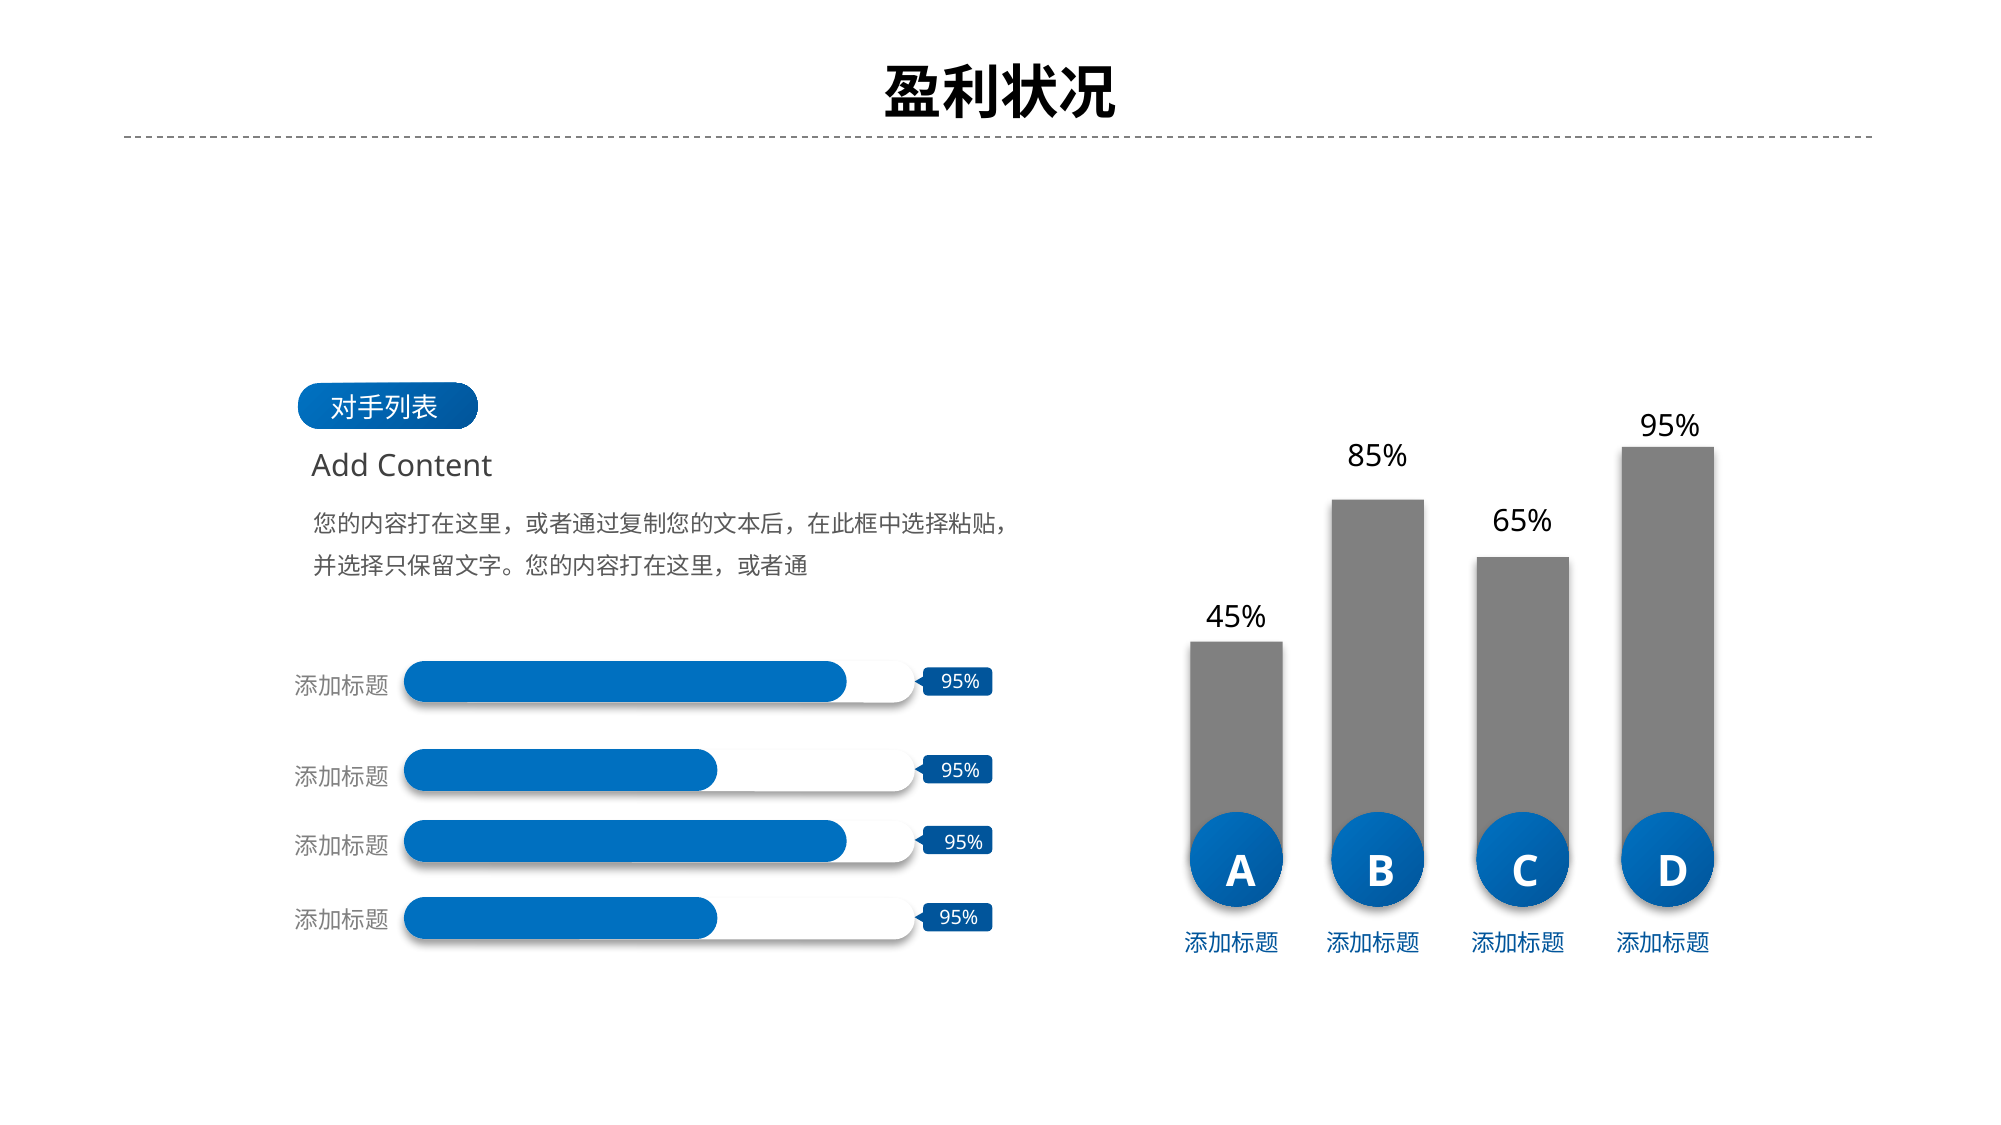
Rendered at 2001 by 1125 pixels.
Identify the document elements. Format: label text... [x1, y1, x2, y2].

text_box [296, 382, 1024, 588]
text_box [1621, 446, 1715, 812]
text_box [1600, 812, 1726, 965]
text_box 45% [1198, 593, 1274, 638]
text_box [1189, 641, 1284, 812]
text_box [279, 661, 1012, 942]
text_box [1455, 812, 1581, 965]
text_box 盈利状况 [586, 48, 1414, 133]
text_box [1331, 499, 1425, 812]
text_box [1169, 812, 1295, 965]
text_box 85% [1340, 431, 1415, 476]
text_box 65% [1485, 497, 1560, 541]
text_box 95% [1632, 402, 1708, 446]
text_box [1310, 812, 1436, 965]
text_box [1476, 556, 1570, 812]
